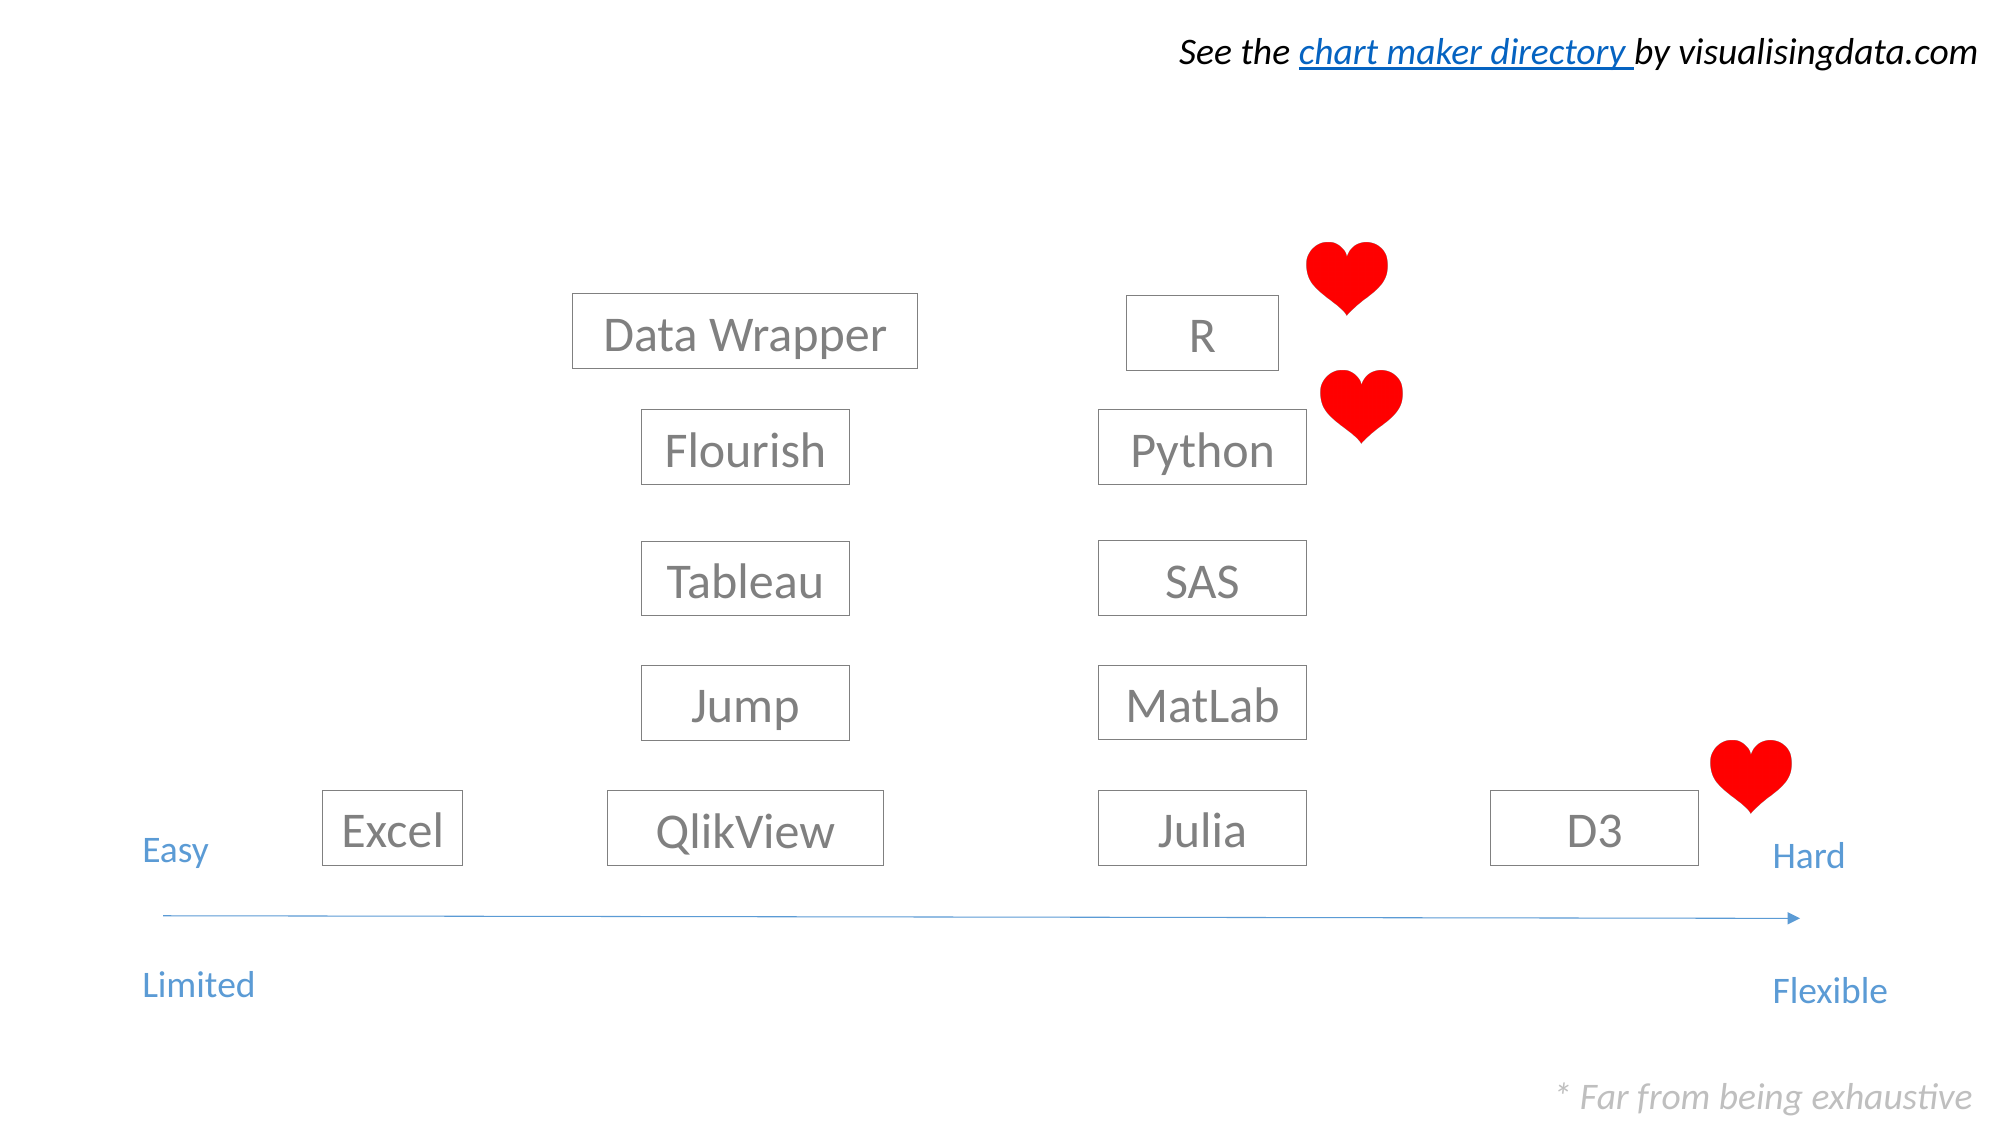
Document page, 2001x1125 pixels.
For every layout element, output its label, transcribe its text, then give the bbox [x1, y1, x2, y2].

text_box QlikView [607, 790, 884, 866]
text_box Excel [322, 790, 463, 866]
text_box D3 [1490, 790, 1699, 866]
picture [1710, 739, 1792, 814]
text_box Python [1098, 409, 1307, 485]
text_box Hard Flexible [1757, 823, 1906, 1019]
picture [1306, 241, 1388, 316]
text_box Julia [1098, 790, 1307, 866]
text_box Jump [641, 665, 850, 741]
picture [1320, 369, 1403, 444]
text_box Easy Limited [127, 817, 275, 1012]
text_box Flourish [641, 409, 850, 485]
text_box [163, 915, 1800, 919]
text_box R [1126, 295, 1279, 371]
text_box SAS [1098, 540, 1307, 616]
text_box MatLab [1098, 665, 1307, 740]
text_box Tableau [641, 541, 850, 616]
text_box See the chart maker directory by visualisingdata.com [1164, 19, 1994, 80]
text_box Data Wrapper [572, 293, 918, 369]
text_box * Far from being exhaustive [1538, 1064, 2000, 1125]
